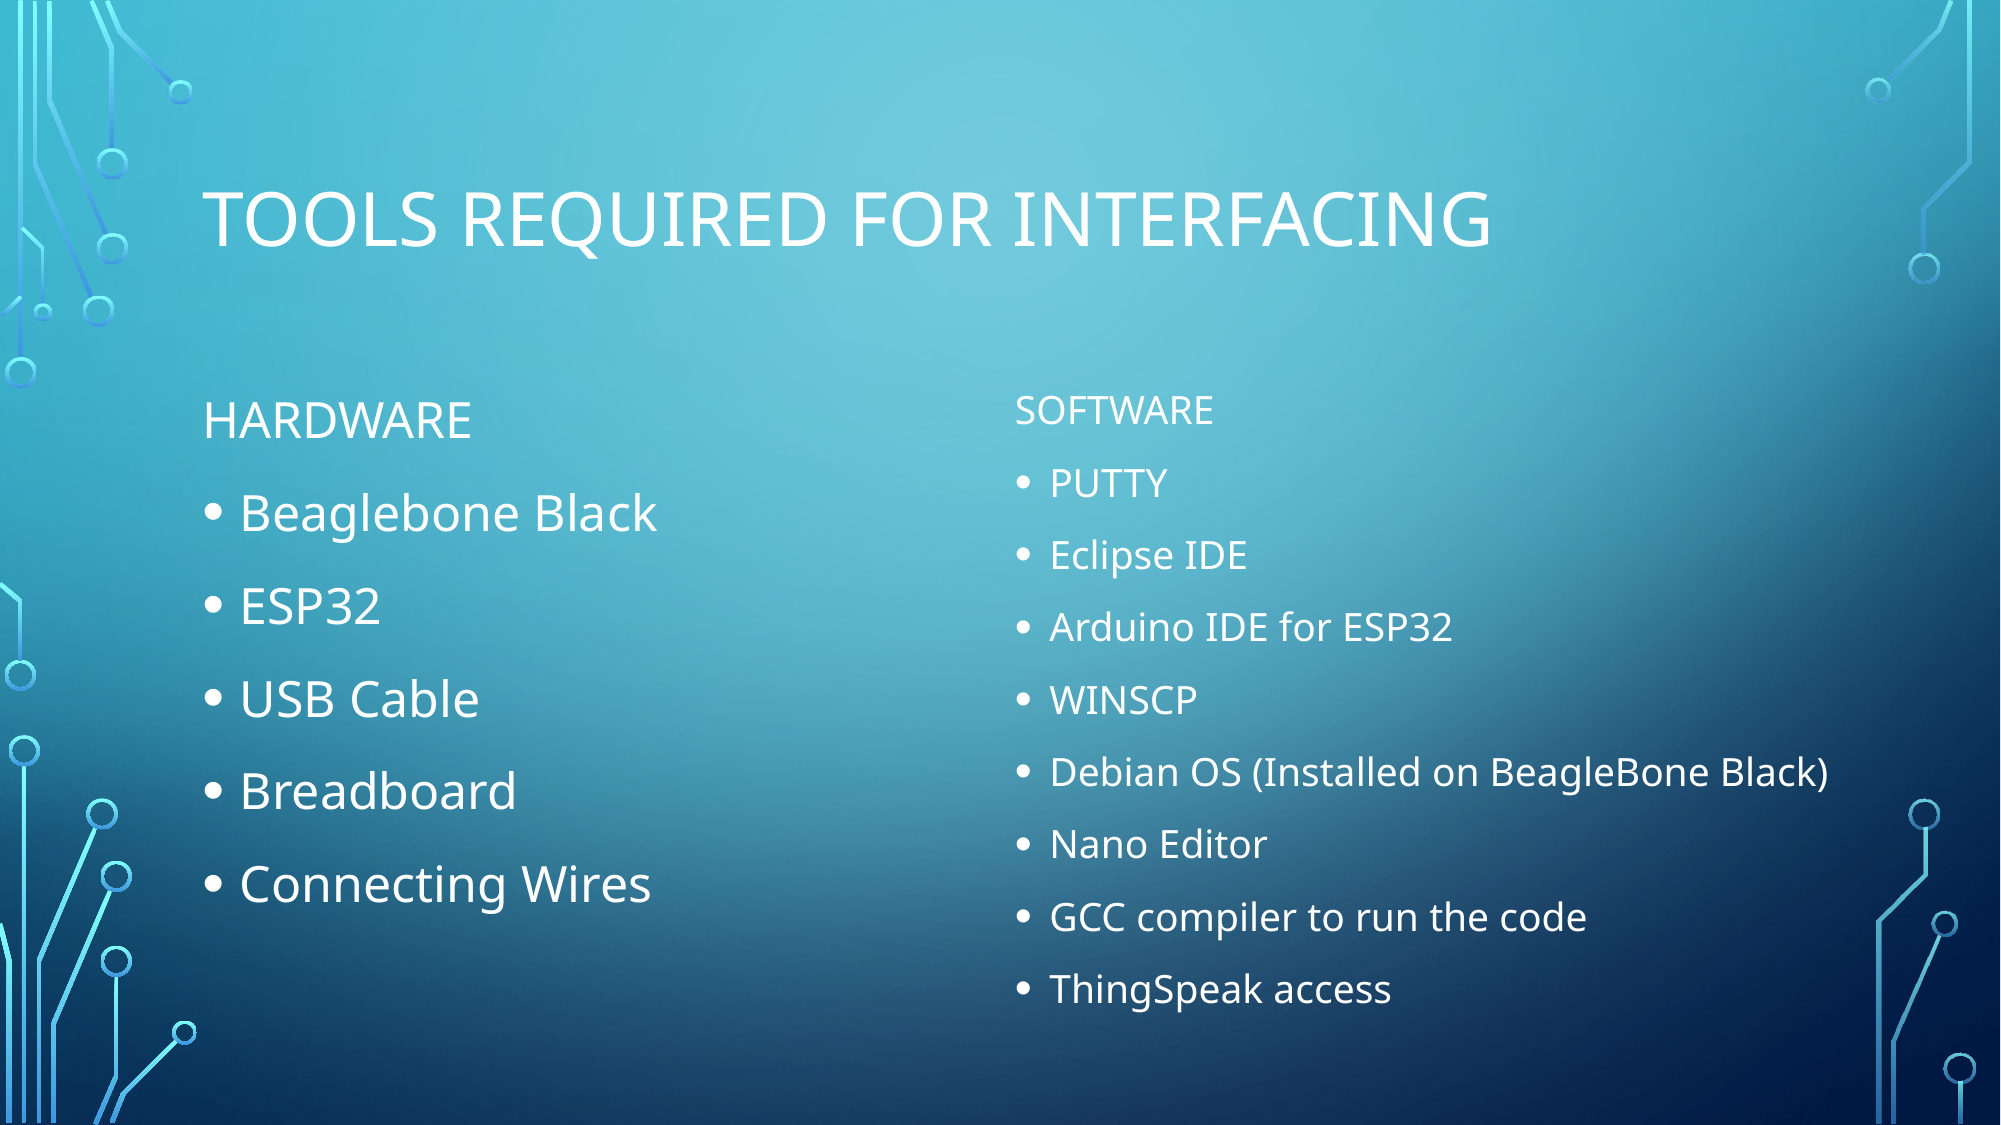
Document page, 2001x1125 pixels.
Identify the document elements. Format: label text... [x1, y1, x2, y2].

list SOFTWARE PUTTY Eclipse IDE Arduino IDE for ESP32 WINSCP Debian OS (Installed on BeagleBone Black) Nano Editor GCC compiler to run the code ThingSpeak access [999, 369, 2000, 1024]
list HARDWARE Beaglebone Black ESP32 USB Cable Breadboard Connecting Wires [187, 369, 999, 950]
title Tools Required for Interfacing [187, 101, 1813, 344]
